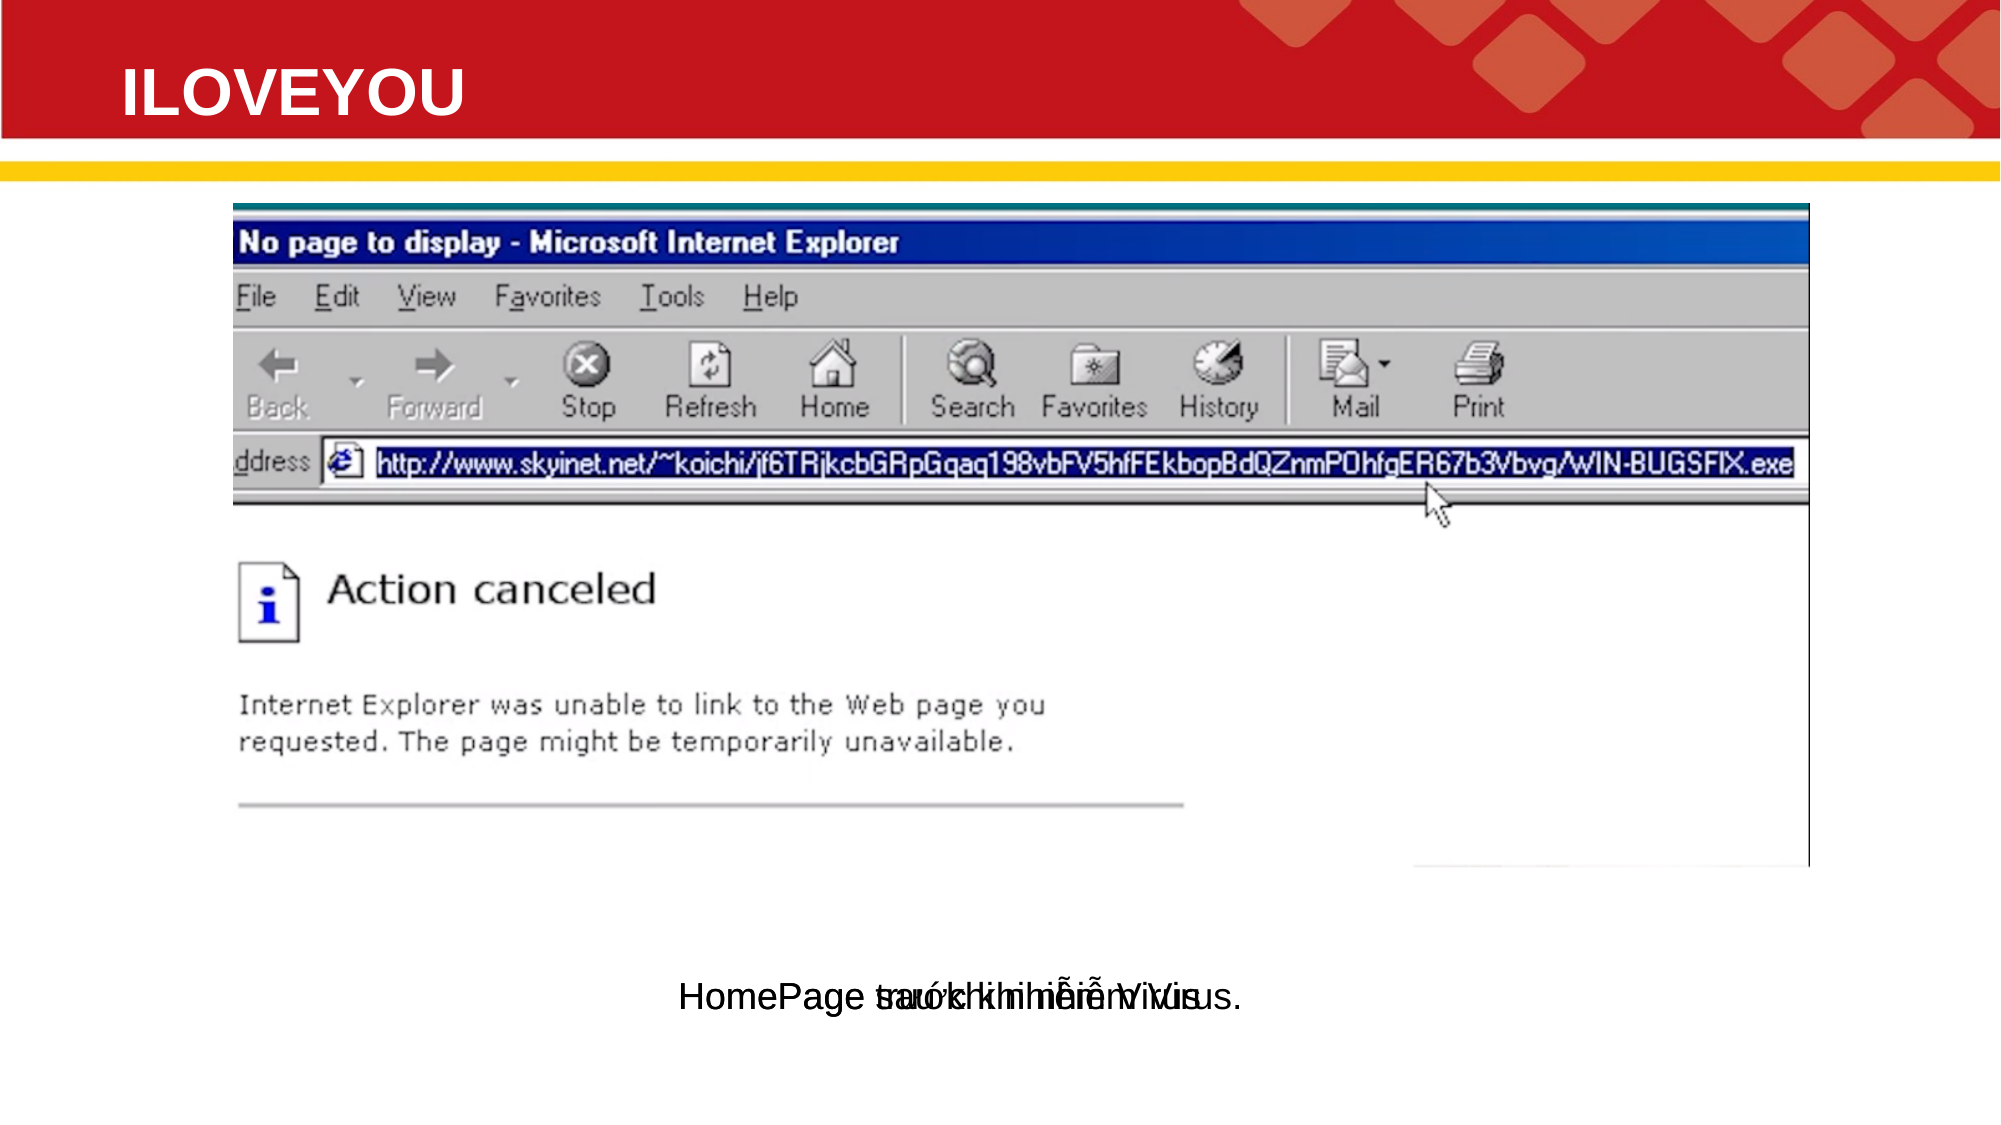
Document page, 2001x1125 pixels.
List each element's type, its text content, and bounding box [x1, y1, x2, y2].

picture [0, 0, 2001, 1125]
title ILOVEYOU [106, 0, 1863, 204]
text_box HomePage sau khi nhiễm Virus [663, 964, 1275, 1025]
